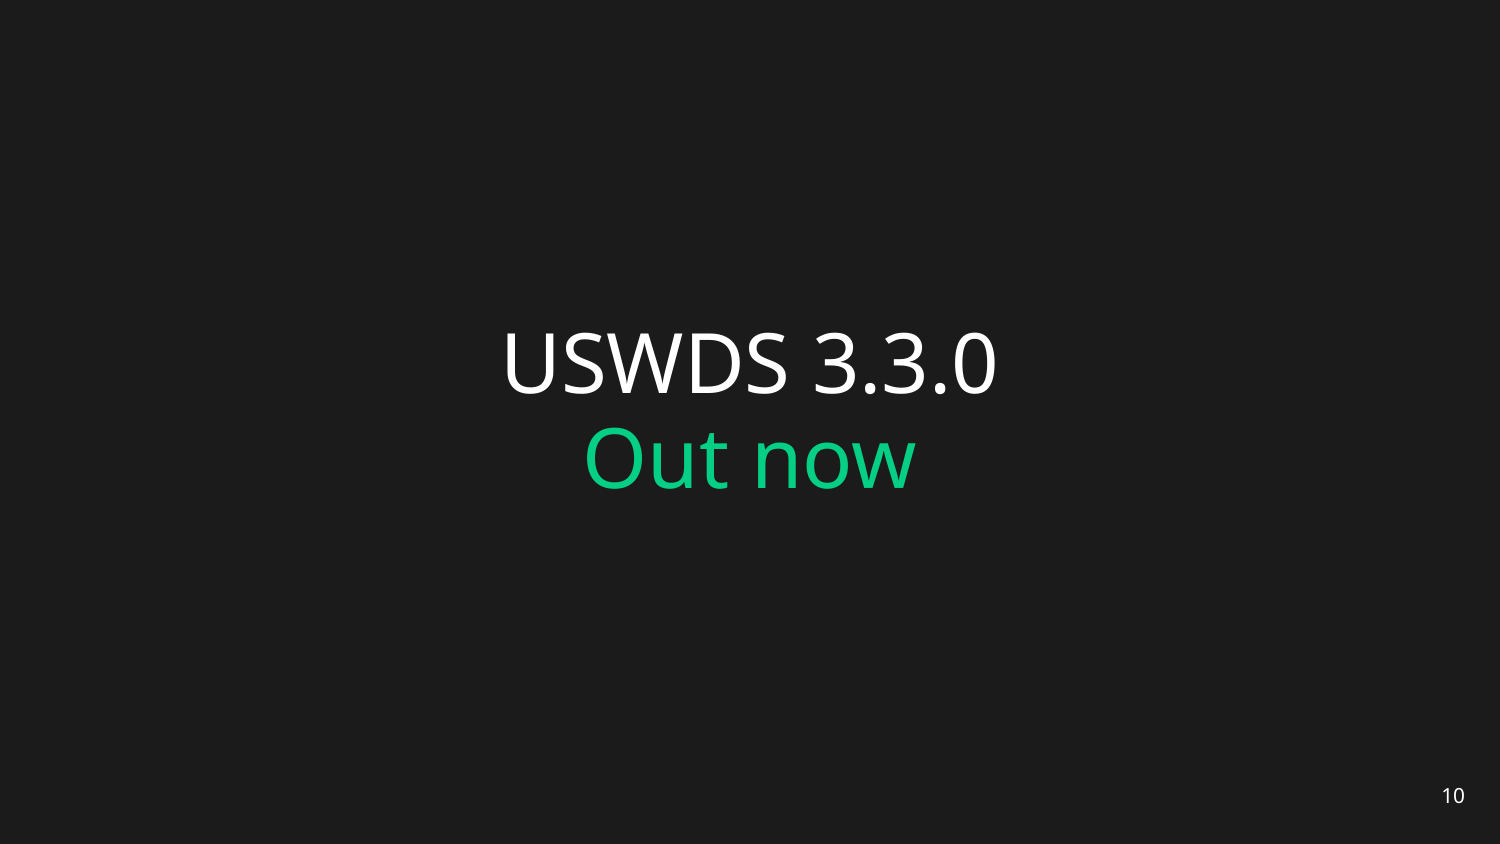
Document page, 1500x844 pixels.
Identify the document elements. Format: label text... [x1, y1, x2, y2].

title USWDS 3.3.0 Out now [51, 72, 1449, 753]
slide_number 10 [1389, 764, 1480, 830]
